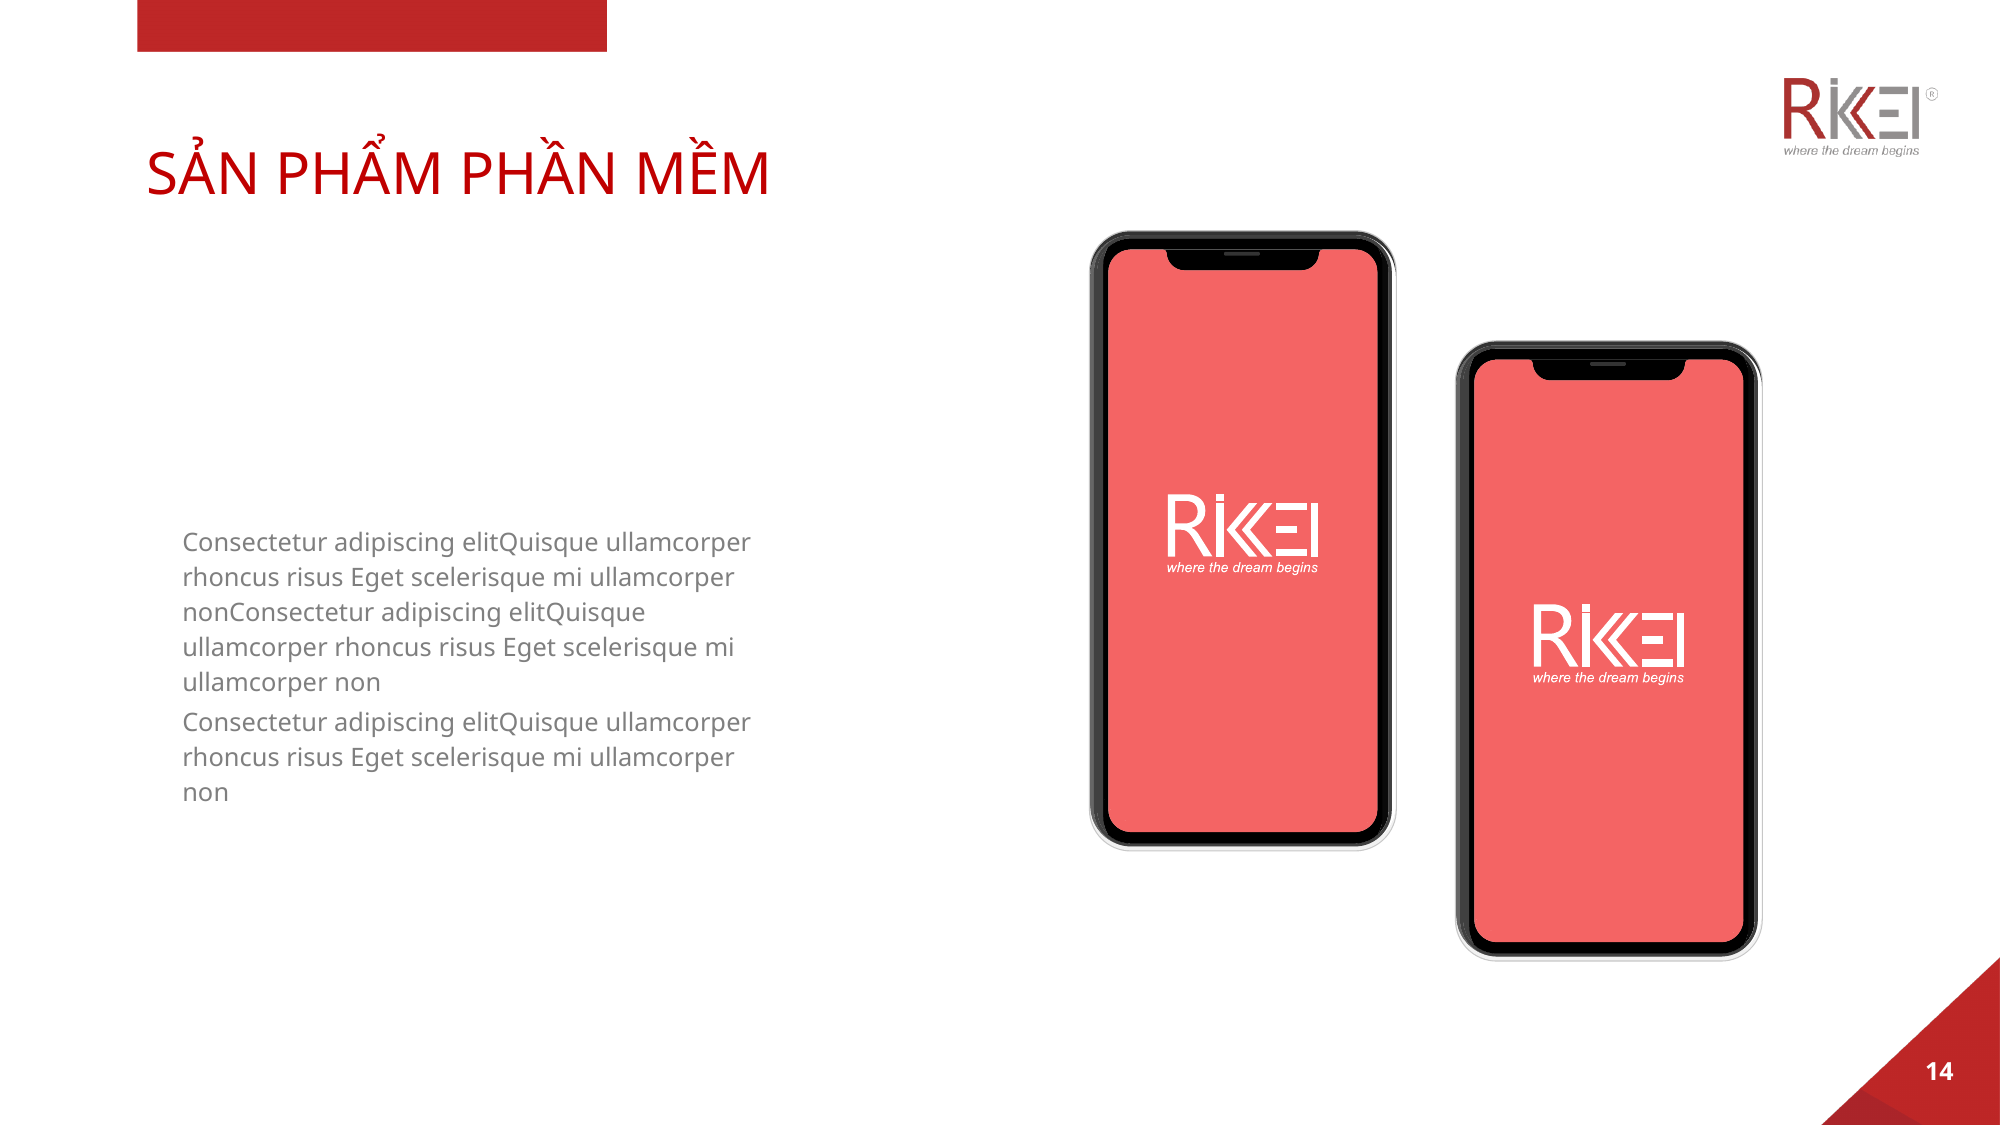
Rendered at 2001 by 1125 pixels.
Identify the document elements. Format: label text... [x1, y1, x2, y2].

list SẢN PHẨM PHẦN MỀM [131, 136, 870, 470]
picture [1818, 957, 2000, 1125]
list Consectetur adipiscing elitQuisque ullamcorper rhoncus risus Eget scelerisque mi ullamcorper nonConsectetur adipiscing elitQuisque ullamcorper rhoncus risus Eget scelerisque mi ullamcorper non Consectetur adipiscing elitQuisque ullamcorper rhoncus risus Eget scelerisque mi ullamcorper non [167, 513, 794, 827]
picture [1784, 78, 1938, 157]
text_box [1088, 220, 1398, 852]
picture [137, 0, 607, 52]
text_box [1454, 330, 1764, 962]
